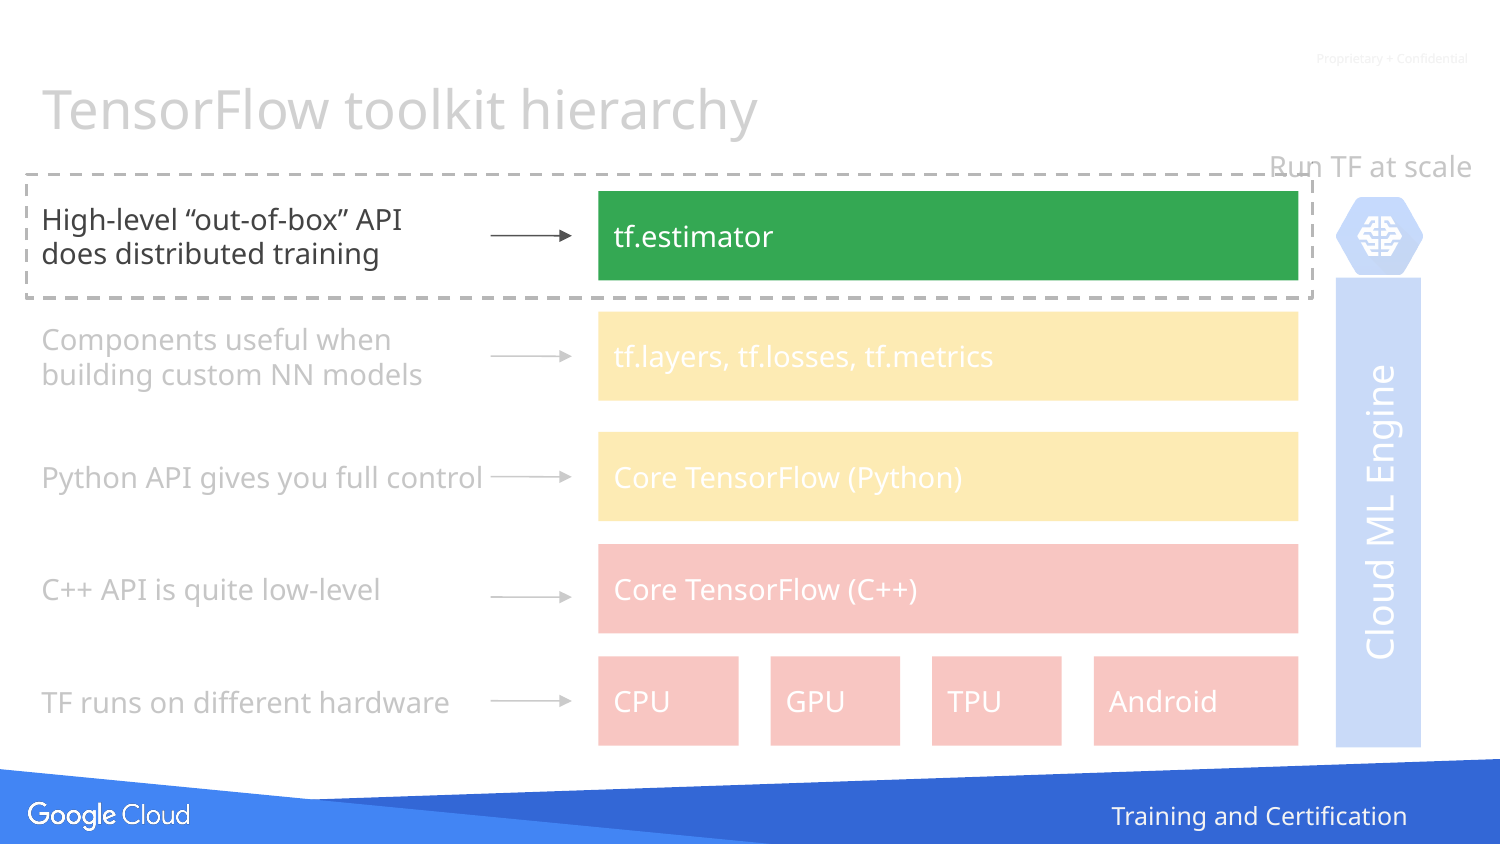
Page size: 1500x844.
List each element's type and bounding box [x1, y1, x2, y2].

text_box [0, 0, 1312, 185]
text_box [0, 310, 1319, 764]
picture [1335, 196, 1424, 275]
text_box [598, 190, 1299, 746]
text_box [26, 174, 1313, 298]
picture [14, 789, 203, 844]
text_box [1312, 0, 1500, 757]
